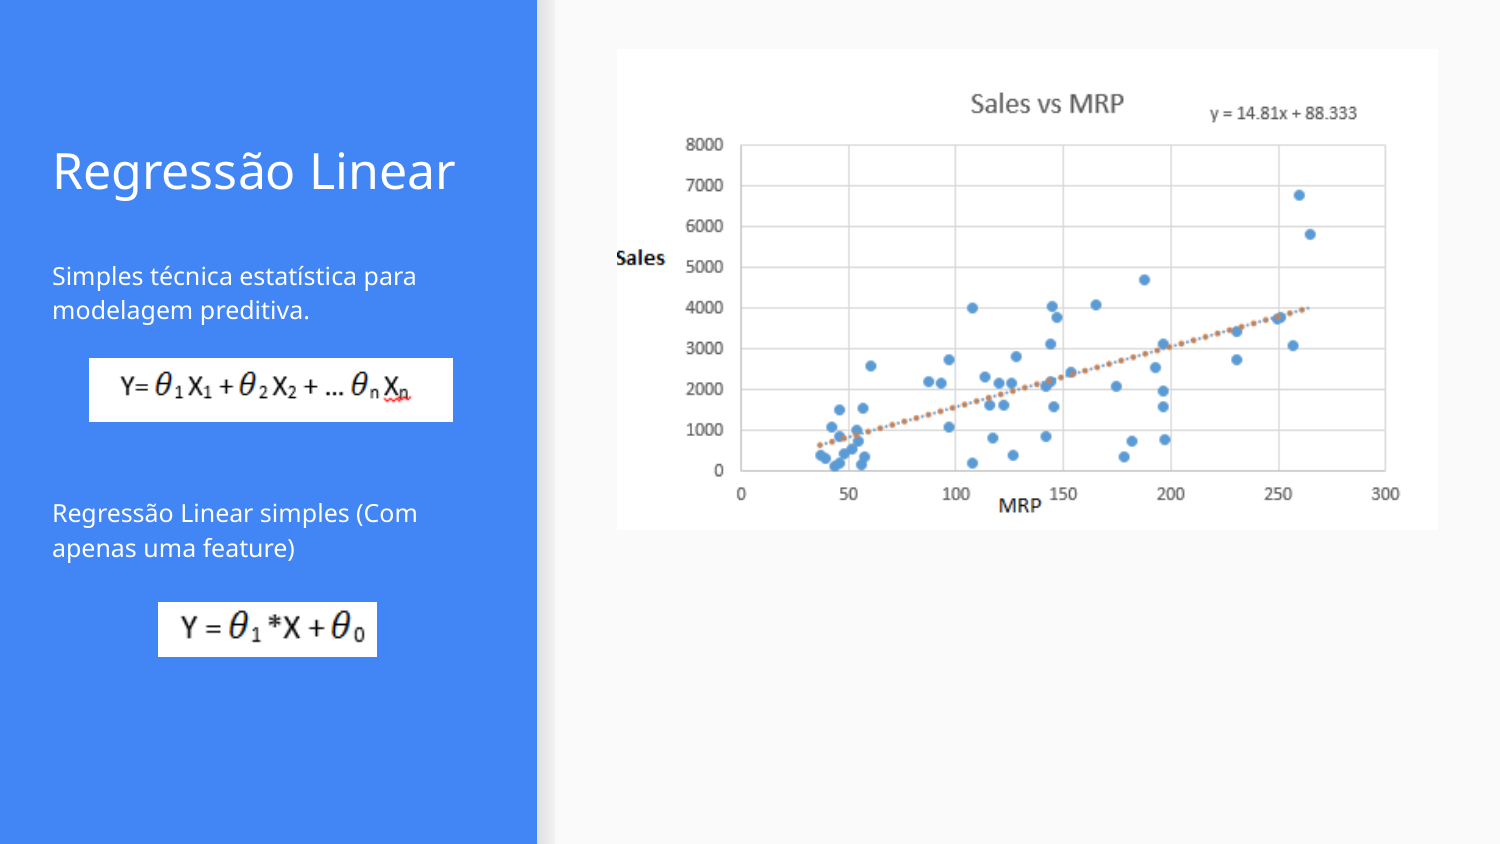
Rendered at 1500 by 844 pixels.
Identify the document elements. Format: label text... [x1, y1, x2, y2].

picture [89, 357, 453, 423]
list Simples técnica estatística para modelagem preditiva. Regressão Linear simples (Com apenas uma feature) [37, 240, 498, 760]
picture [158, 602, 377, 657]
picture [617, 49, 1439, 530]
title Regressão Linear [37, 58, 498, 216]
